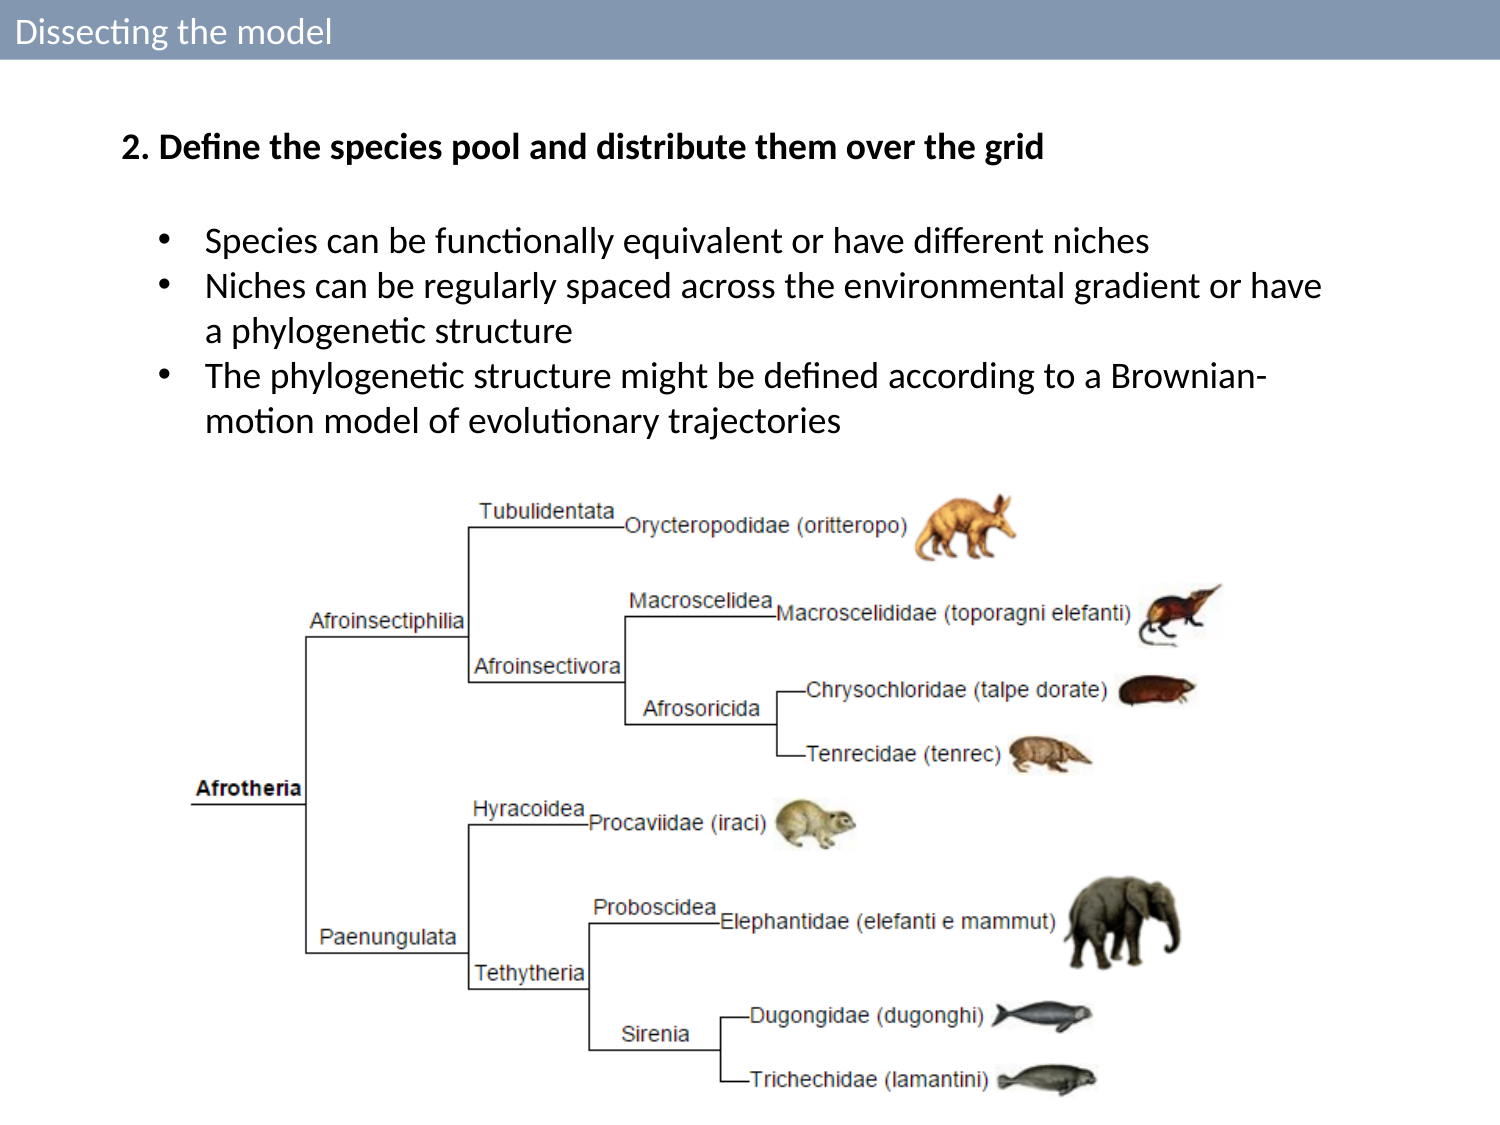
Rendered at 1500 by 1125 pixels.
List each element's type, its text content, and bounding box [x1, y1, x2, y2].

picture [185, 483, 1238, 1117]
text_box 2. Define the species pool and distribute them over the grid [106, 114, 1225, 175]
text_box Species can be functionally equivalent or have different niches Niches can be regularly spaced across the environmental gradient or have a phylogenetic structure The phylogenetic structure might be defined according to a Brownian-motion model of evolutionary trajectories [143, 208, 1350, 448]
text_box Dissecting the model [0, 0, 1500, 60]
